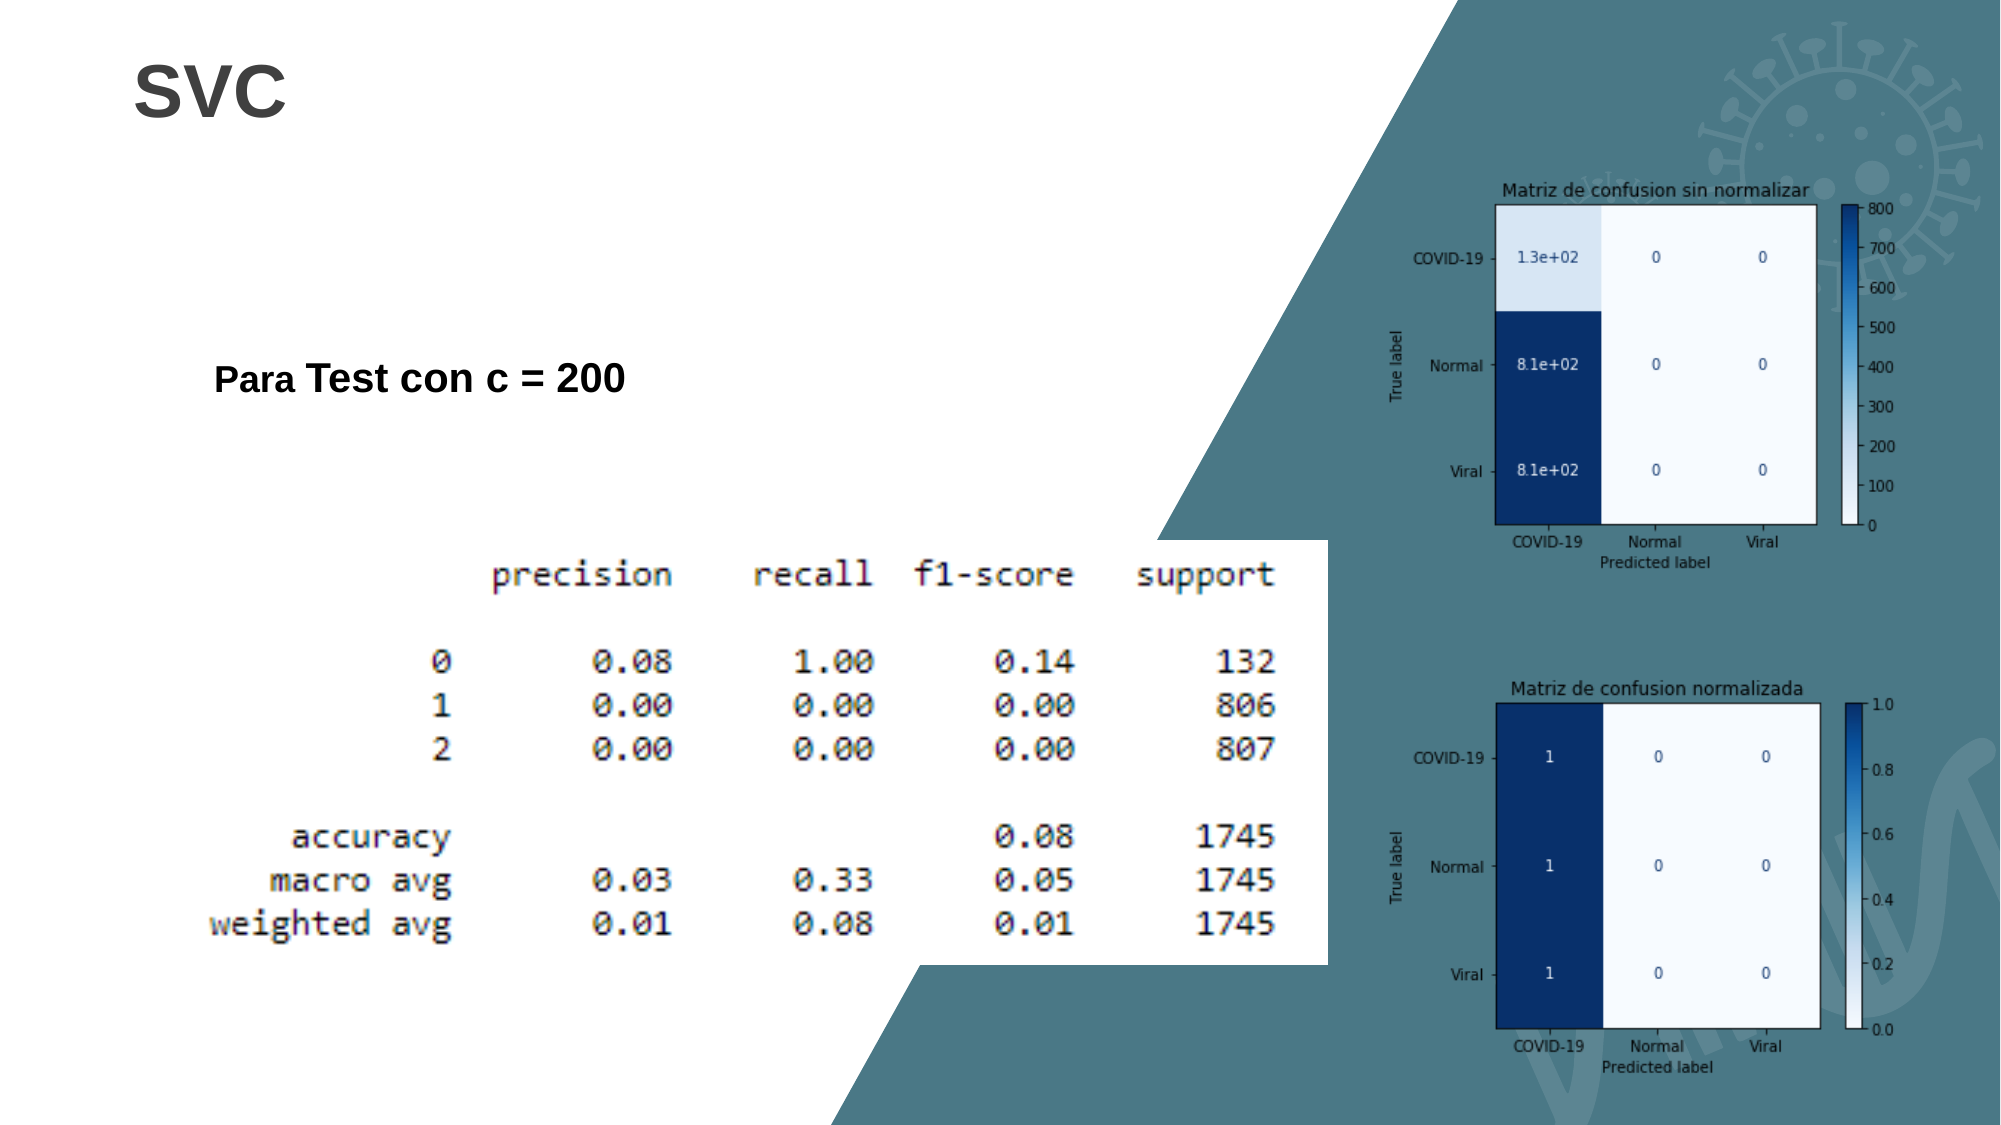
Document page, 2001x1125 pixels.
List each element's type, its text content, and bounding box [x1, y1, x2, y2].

picture [199, 540, 1328, 965]
picture [1380, 670, 1905, 1085]
text_box SVC [118, 34, 1311, 140]
text_box Para Test con c = 200 [199, 343, 679, 409]
picture [1380, 172, 1905, 580]
